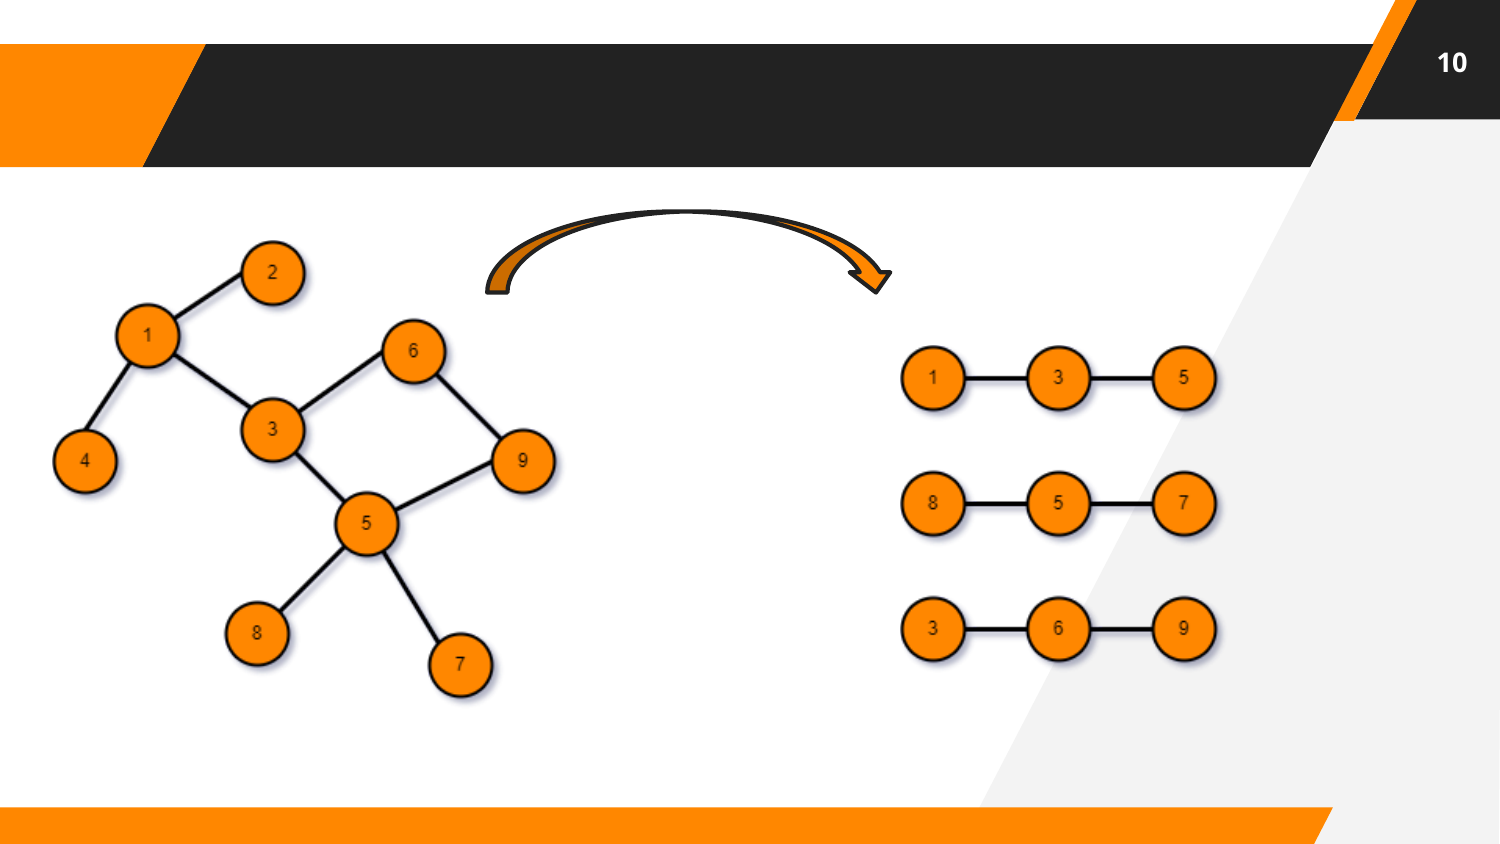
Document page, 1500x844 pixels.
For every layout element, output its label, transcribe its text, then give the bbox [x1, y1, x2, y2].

slide_number 10 [1403, 4, 1500, 125]
picture [900, 345, 1234, 679]
text_box [529, 209, 893, 295]
picture [51, 240, 573, 715]
